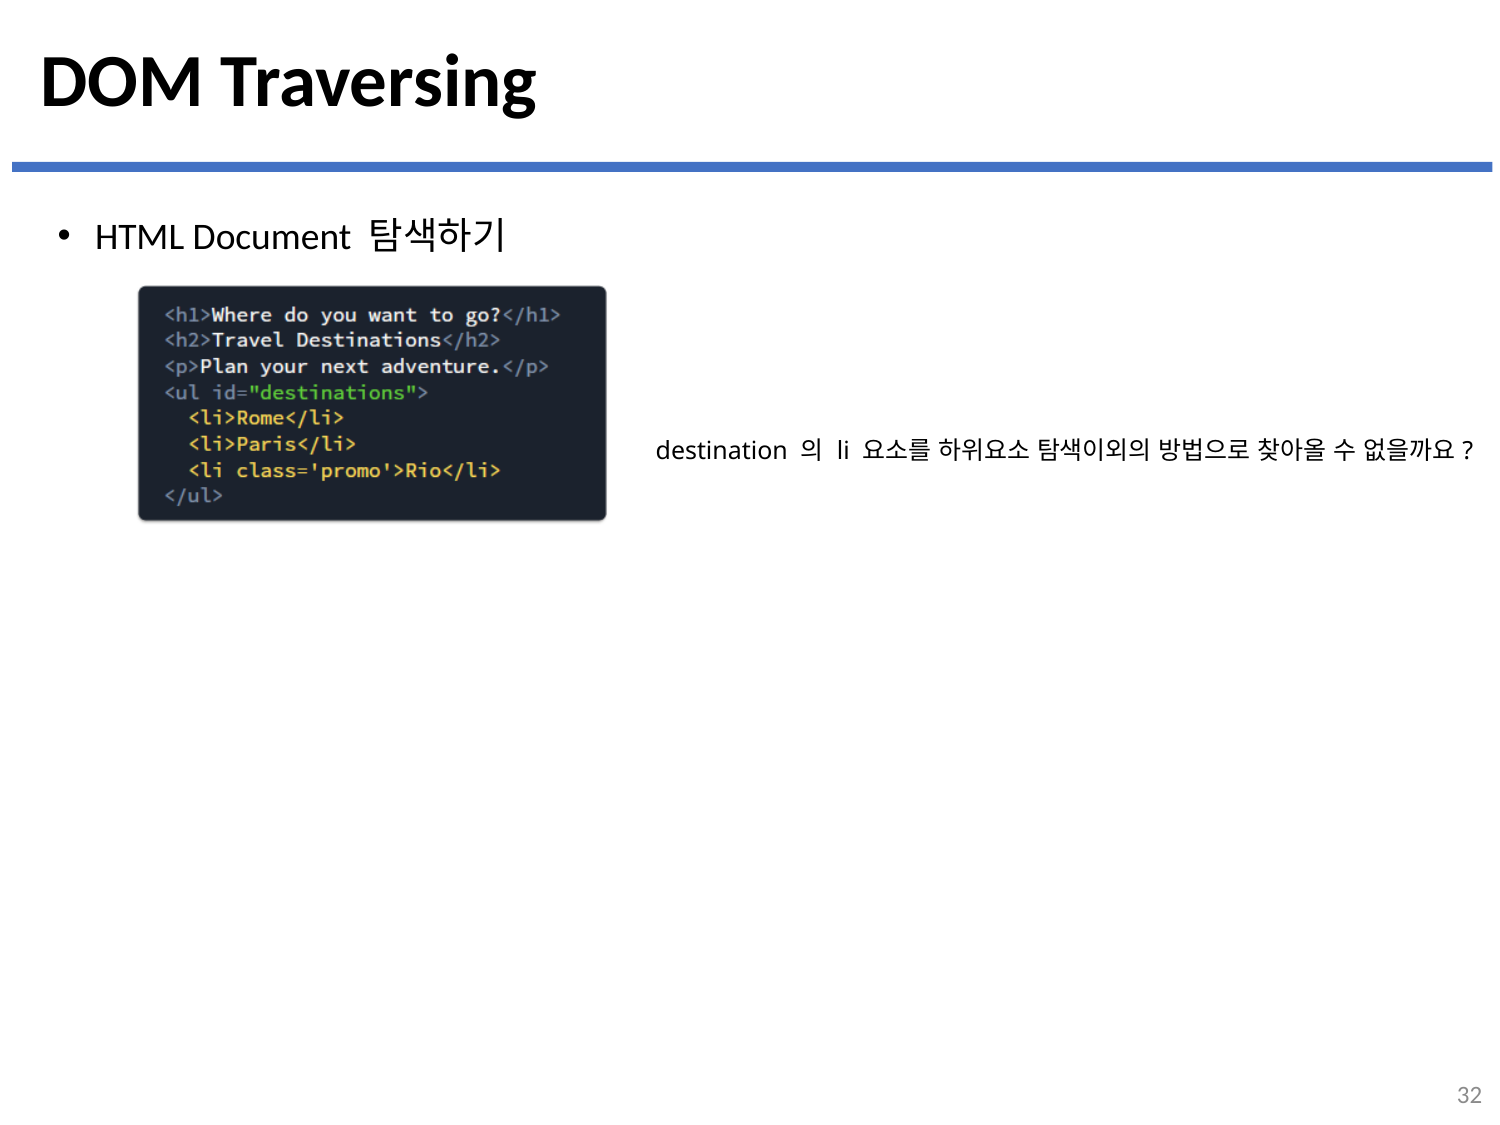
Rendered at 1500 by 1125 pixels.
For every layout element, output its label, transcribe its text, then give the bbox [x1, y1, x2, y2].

list HTML Document 탐색하기 [42, 204, 1453, 1104]
text_box destination 의 li 요소를 하위요소 탐색이외의 방법으로 찾아올 수 없을까요? [640, 427, 1488, 472]
slide_number 32 [1159, 1063, 1498, 1124]
picture [123, 274, 617, 535]
title DOM Traversing [25, 32, 1475, 132]
